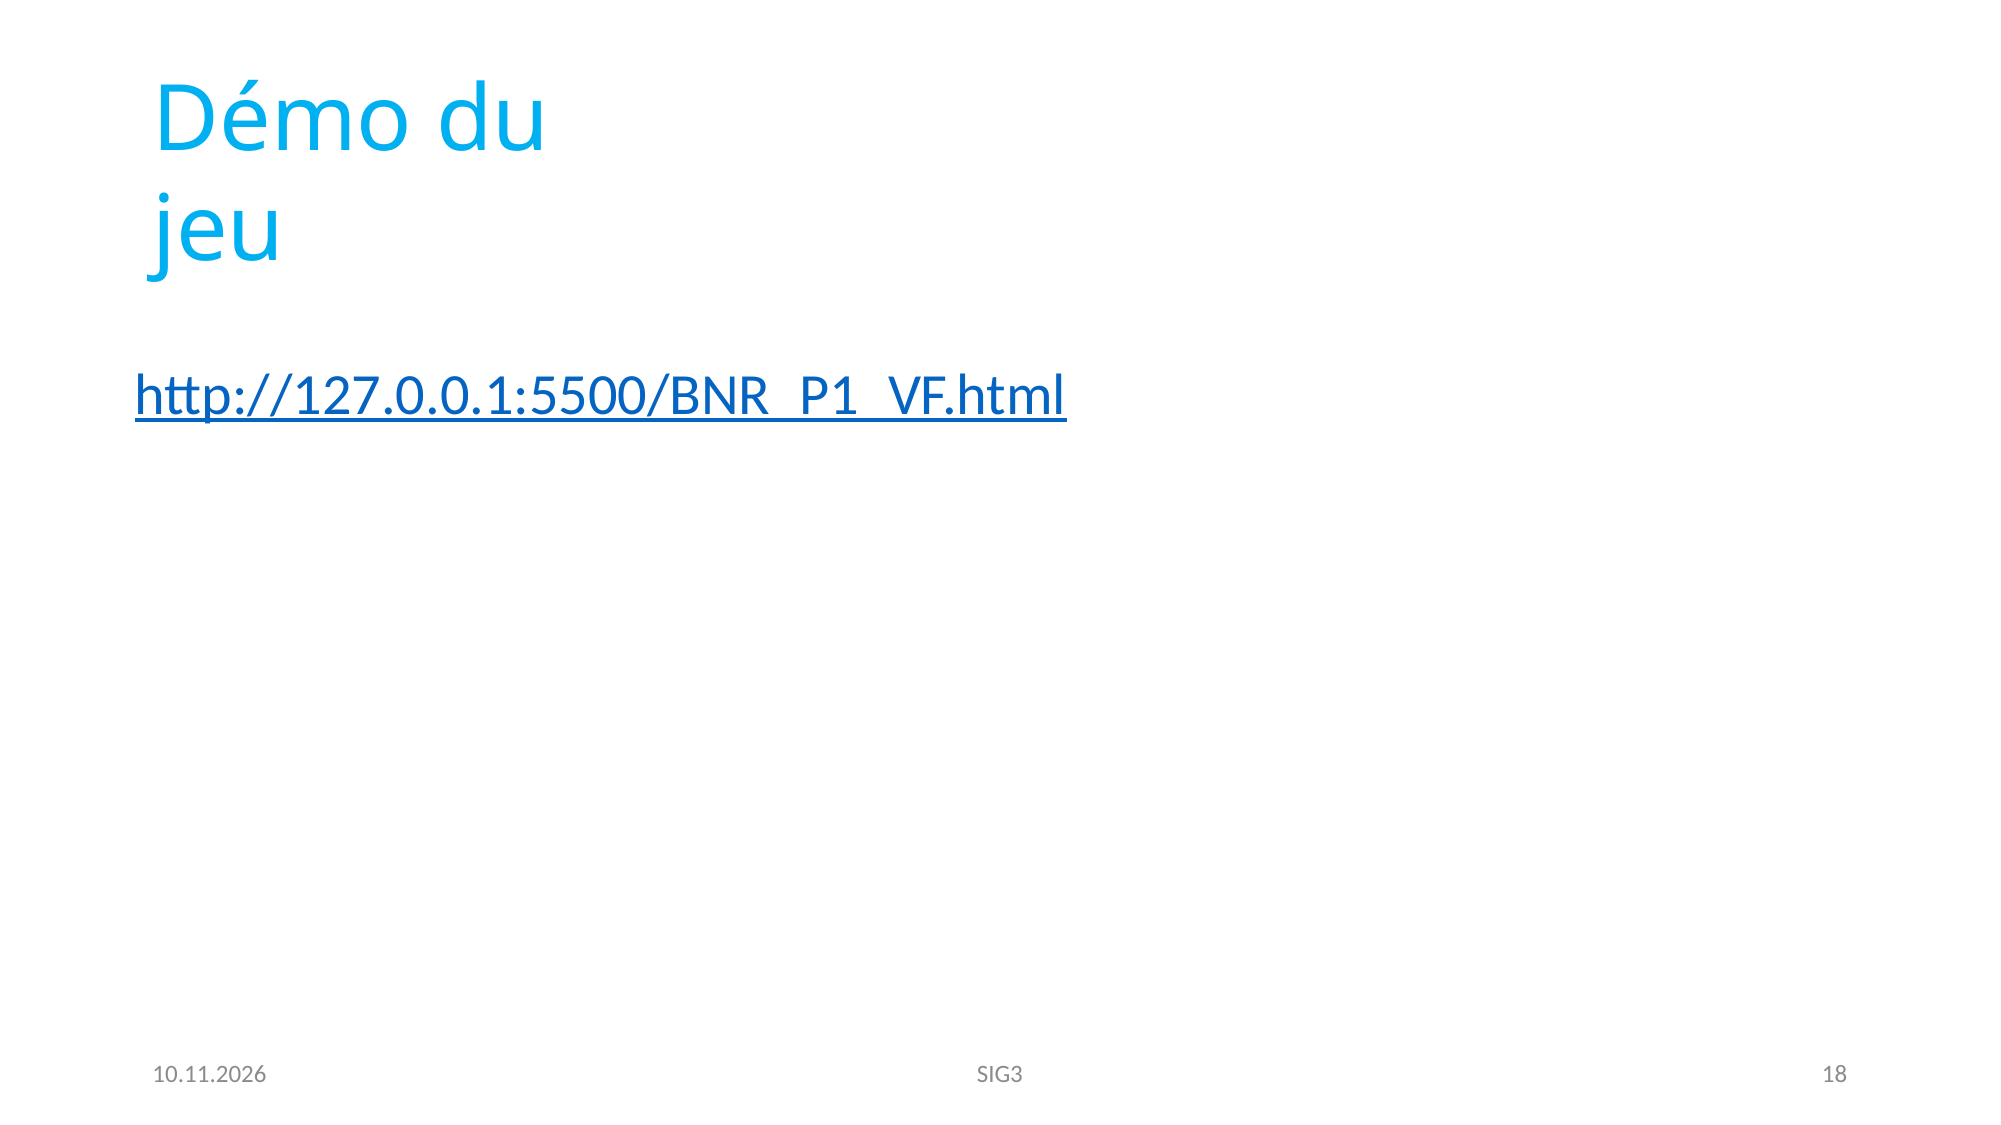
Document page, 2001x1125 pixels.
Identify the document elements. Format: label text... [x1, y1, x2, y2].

footer SIG3 [662, 1042, 1338, 1103]
text_box 26.01.2022 [137, 1042, 588, 1103]
slide_number 18 [1412, 1042, 1863, 1103]
list http://127.0.0.1:5500/BNR_P1_VF.html [119, 356, 1845, 769]
title Démo du jeu [137, 59, 697, 278]
